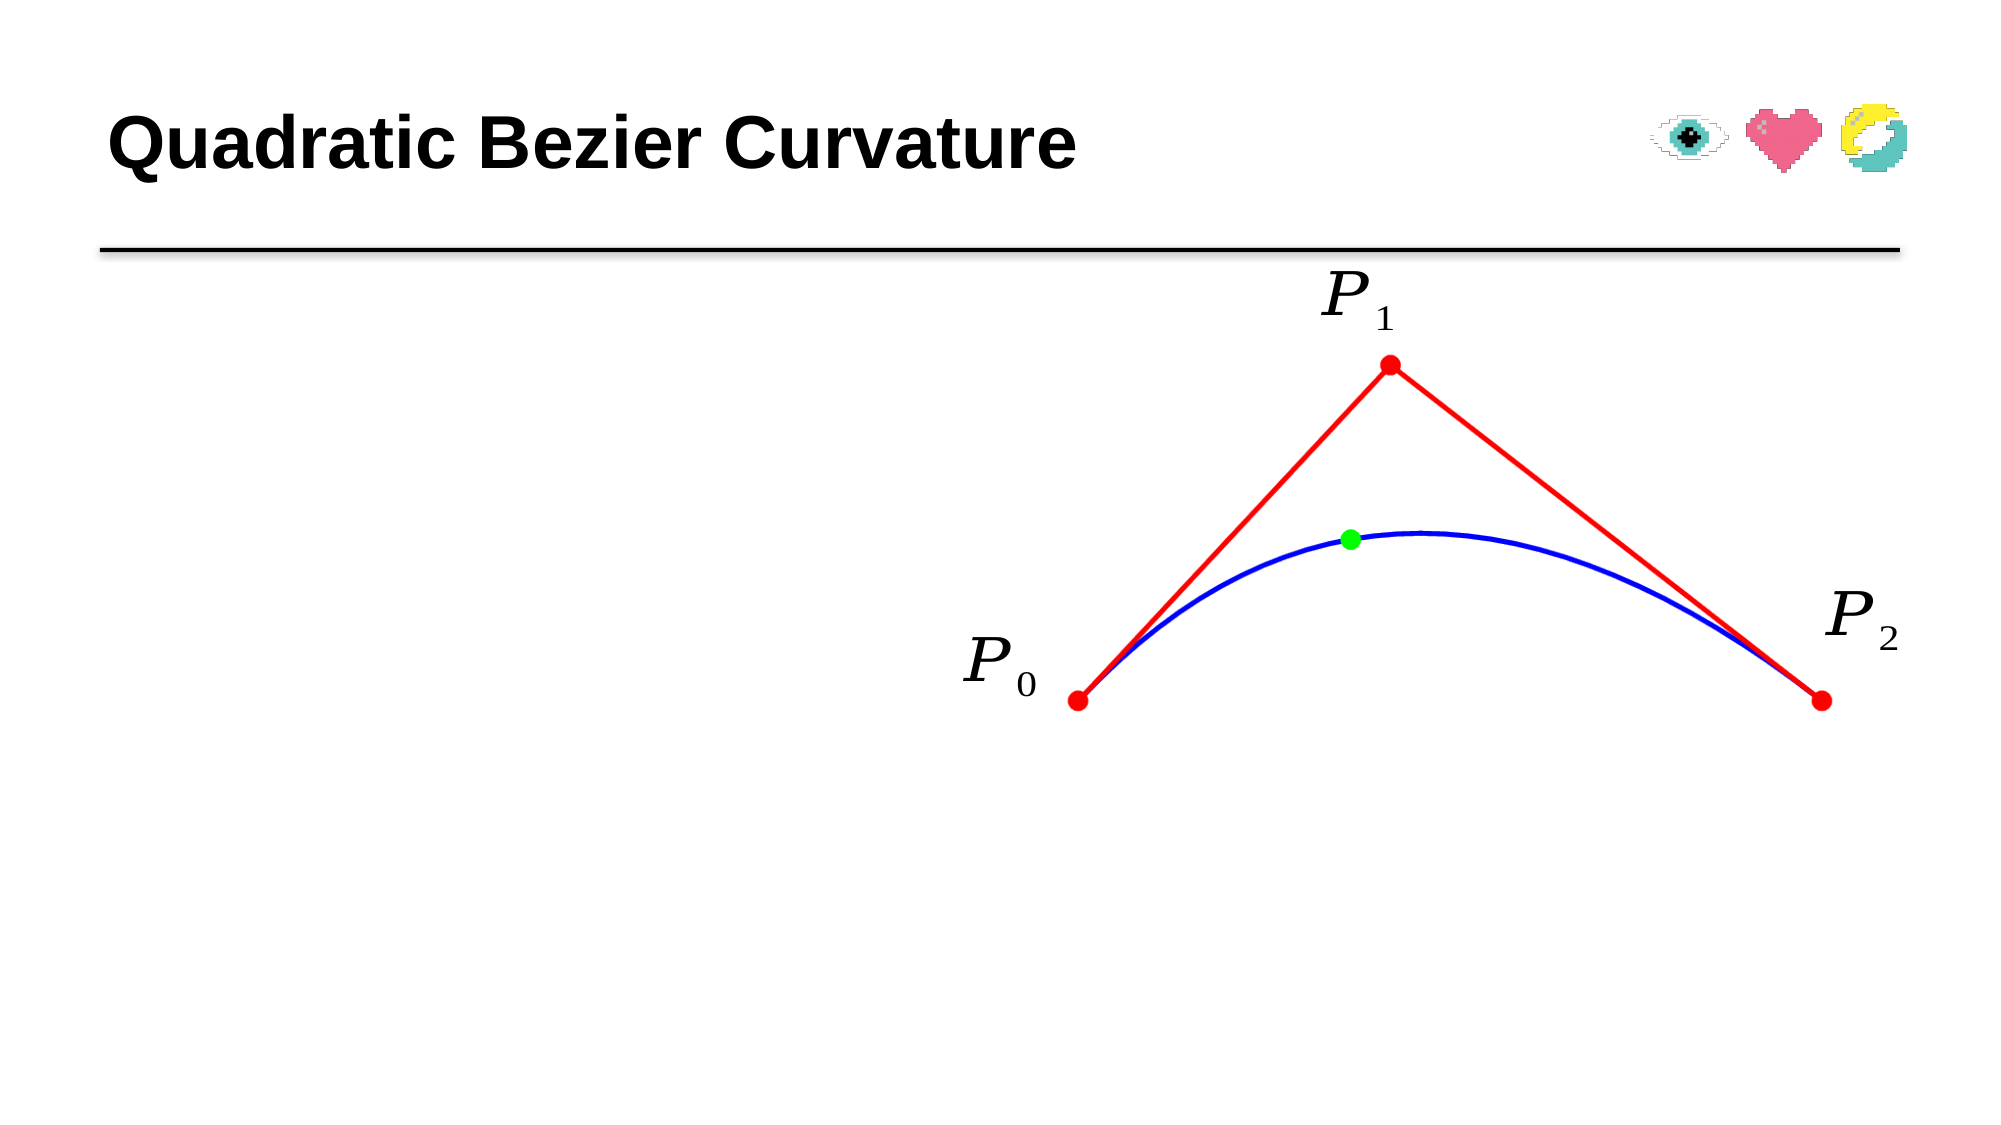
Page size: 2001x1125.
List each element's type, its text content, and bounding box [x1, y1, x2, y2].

picture [817, 290, 1859, 738]
picture [1650, 104, 1907, 173]
title Quadratic Bezier Curvature [99, 44, 1563, 234]
